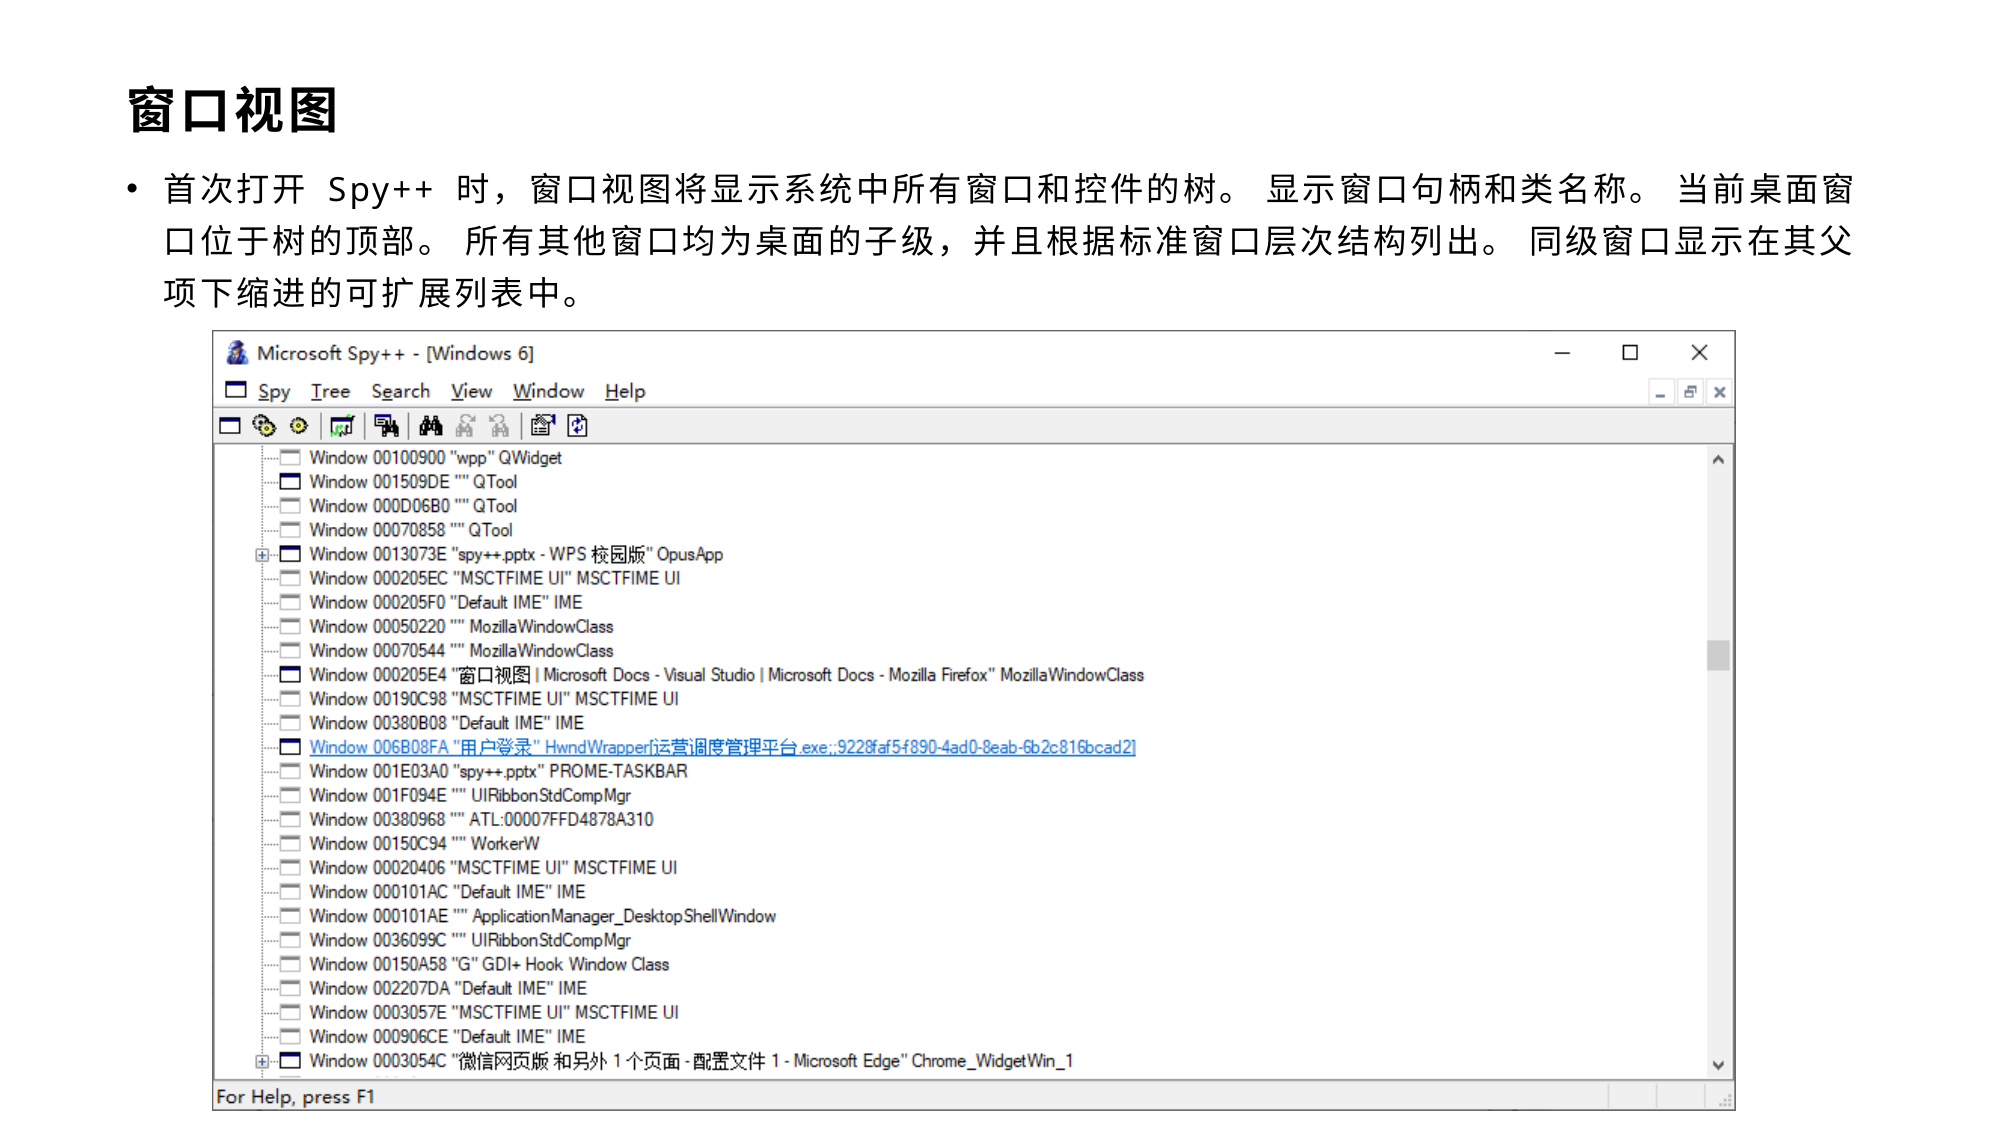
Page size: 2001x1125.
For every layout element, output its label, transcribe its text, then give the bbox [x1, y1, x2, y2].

picture [212, 330, 1736, 1111]
list 首次打开 Spy++ 时，窗口视图将显示系统中所有窗口和控件的树。 显示窗口句柄和类名称。 当前桌面窗口位于树的顶部。 所有其他窗口均为桌面的子级，并且根据标准窗口层次结构列出。 同级窗口显示在其父项下缩进的可扩展列表中。 [109, 156, 1891, 1041]
title 窗口视图 [109, 72, 1891, 146]
